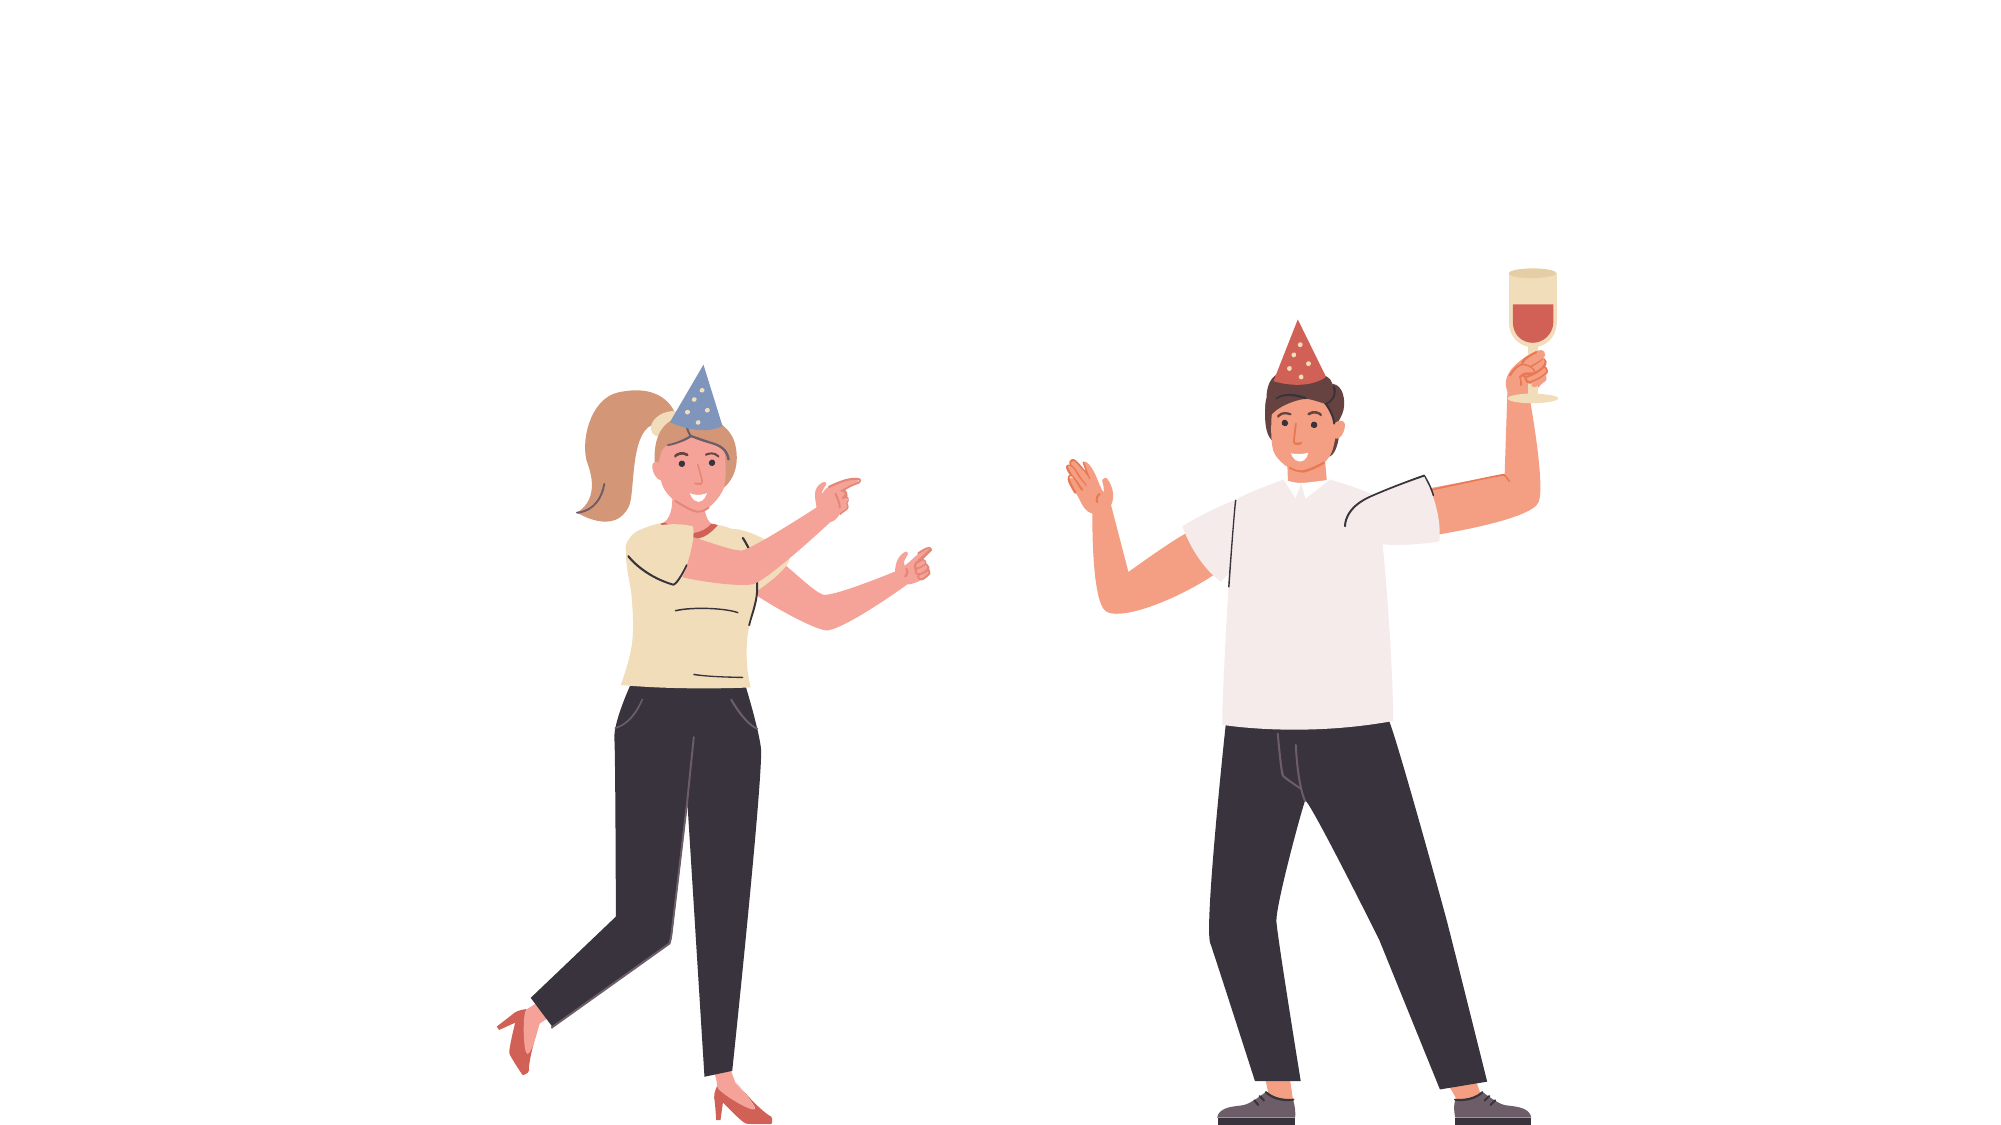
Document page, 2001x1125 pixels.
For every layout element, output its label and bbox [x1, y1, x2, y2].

text_box [1065, 268, 1559, 1125]
text_box [496, 364, 932, 1125]
